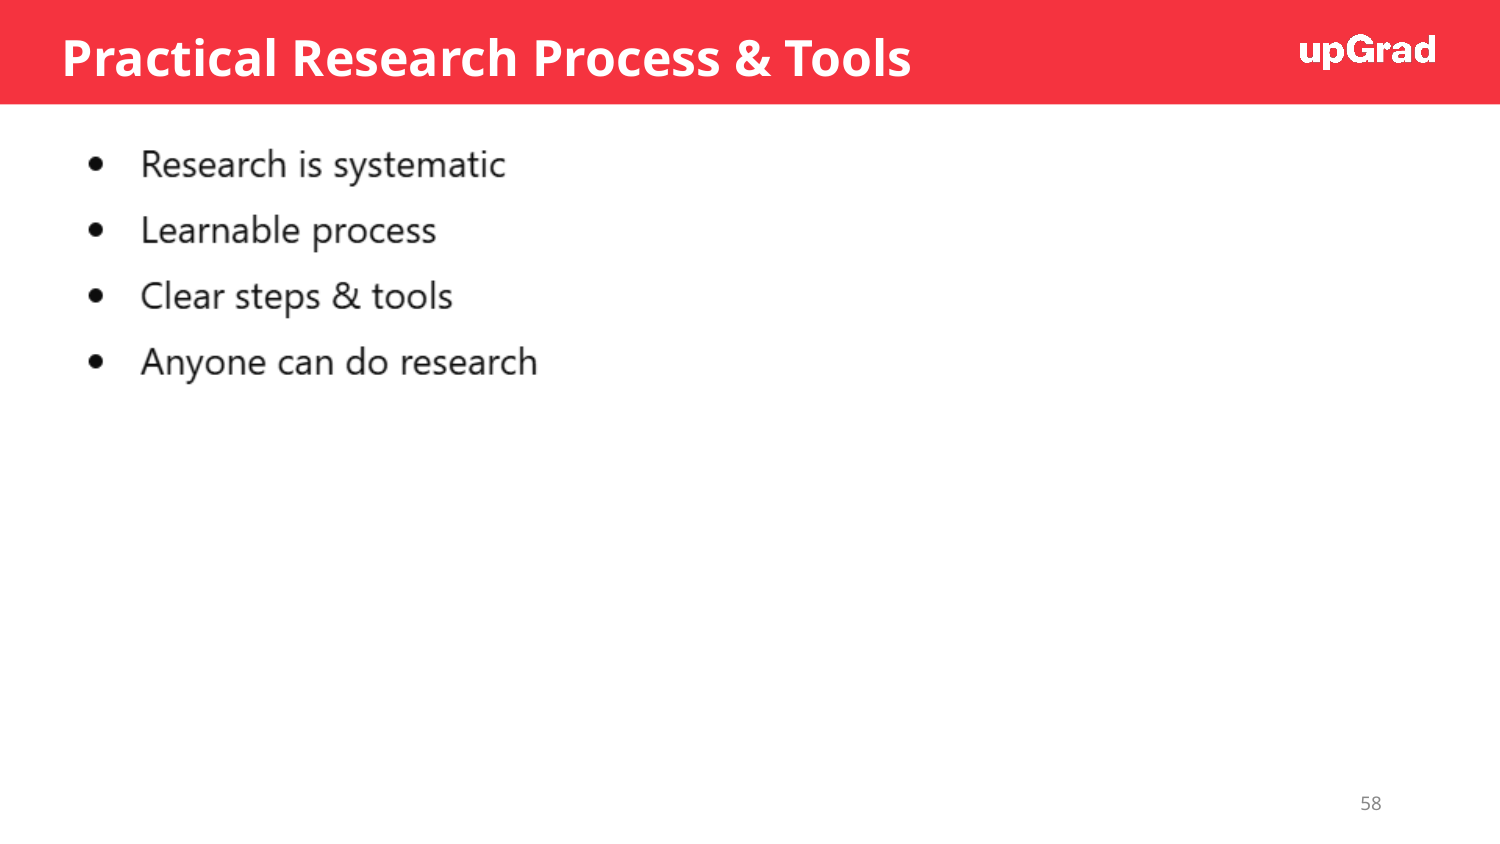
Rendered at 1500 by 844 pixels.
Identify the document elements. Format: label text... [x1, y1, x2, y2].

slide_number 58 [1059, 782, 1397, 827]
picture [63, 124, 1153, 423]
title Practical Research Process & Tools [46, 29, 1107, 93]
picture [1300, 34, 1435, 70]
